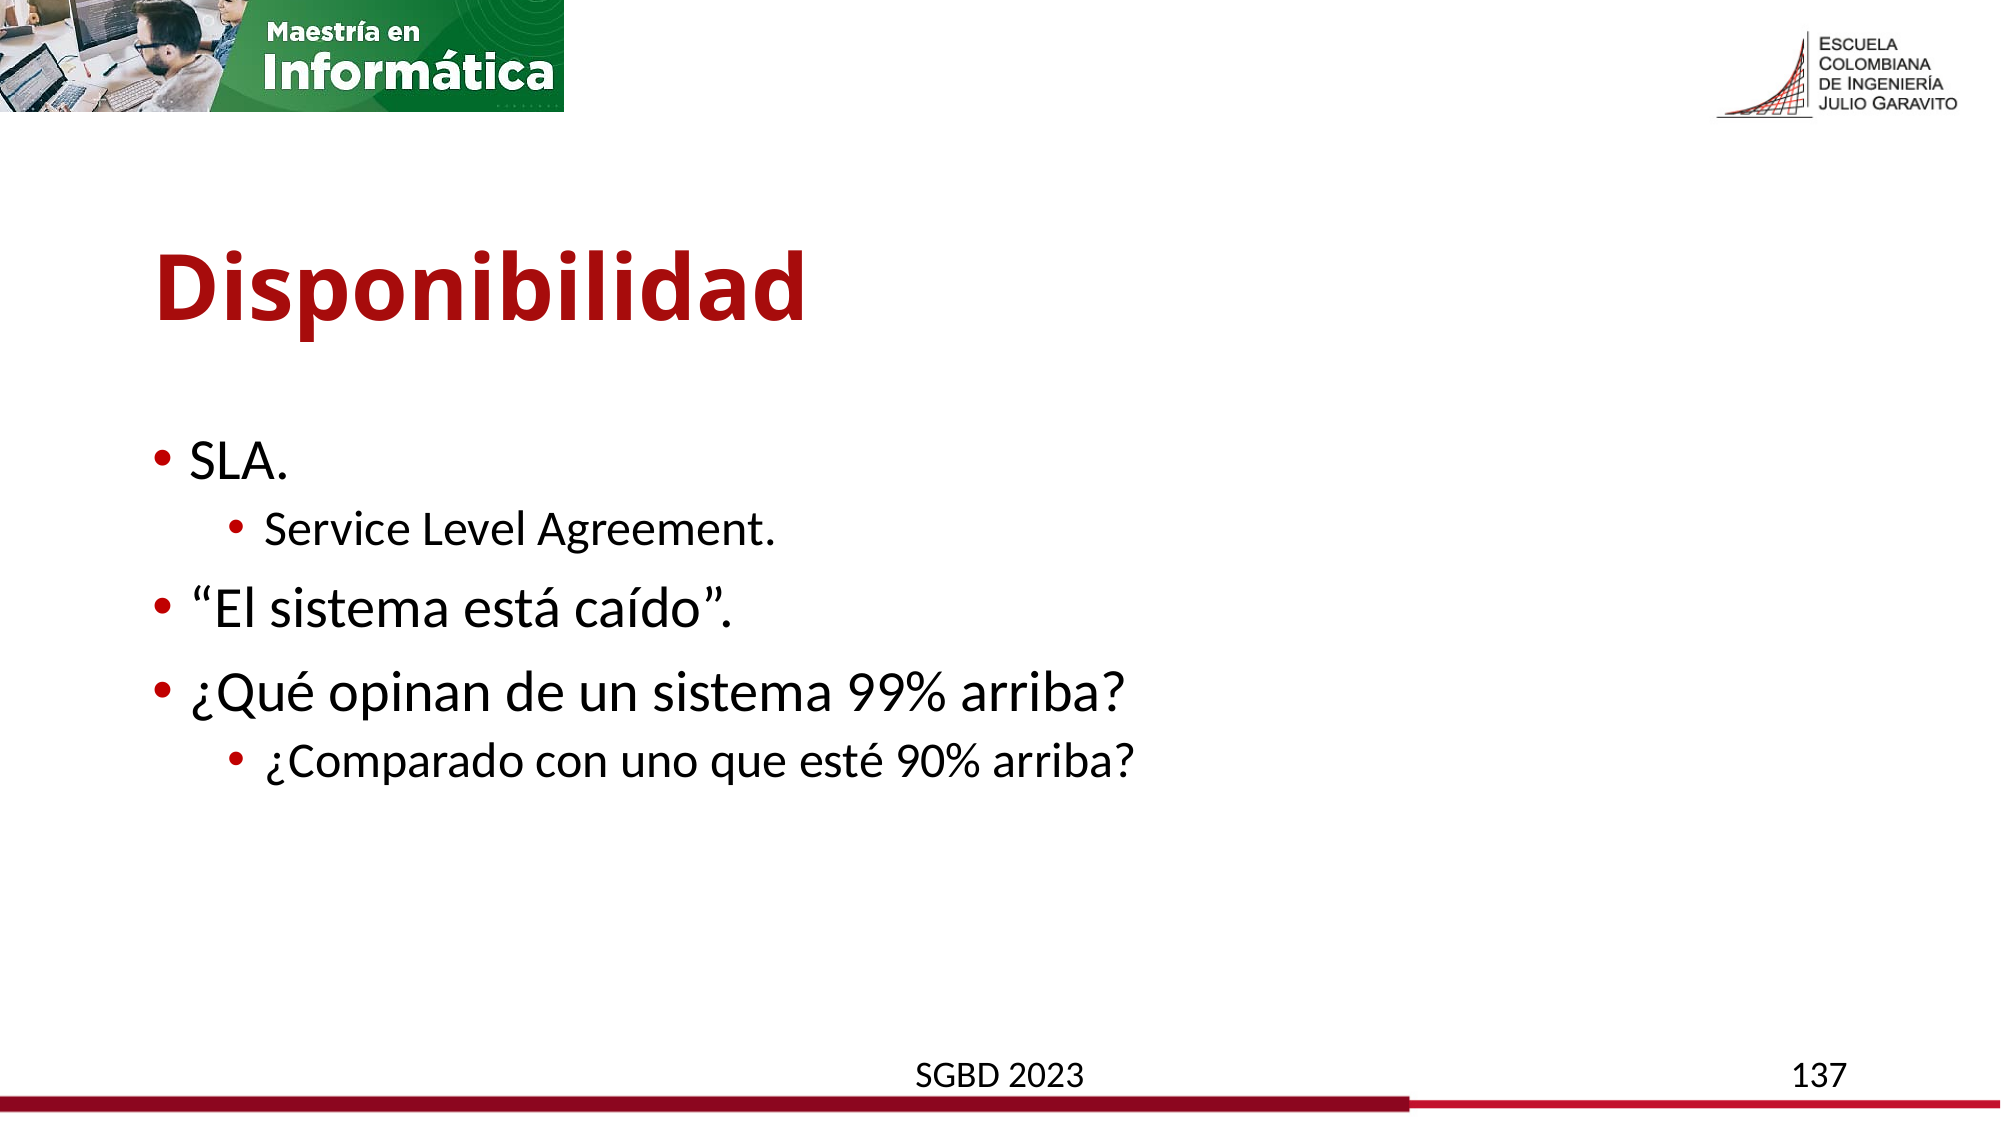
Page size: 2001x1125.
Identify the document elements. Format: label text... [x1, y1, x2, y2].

list SLA. Service Level Agreement. “El sistema está caído”. ¿Qué opinan de un sistema 99% arriba? ¿Comparado con uno que esté 90% arriba? [137, 421, 1863, 1050]
footer SGBD 2023 [662, 1042, 1338, 1103]
slide_number 137 [1412, 1042, 1863, 1103]
picture [0, 0, 2001, 1125]
title Disponibilidad [137, 182, 1863, 400]
